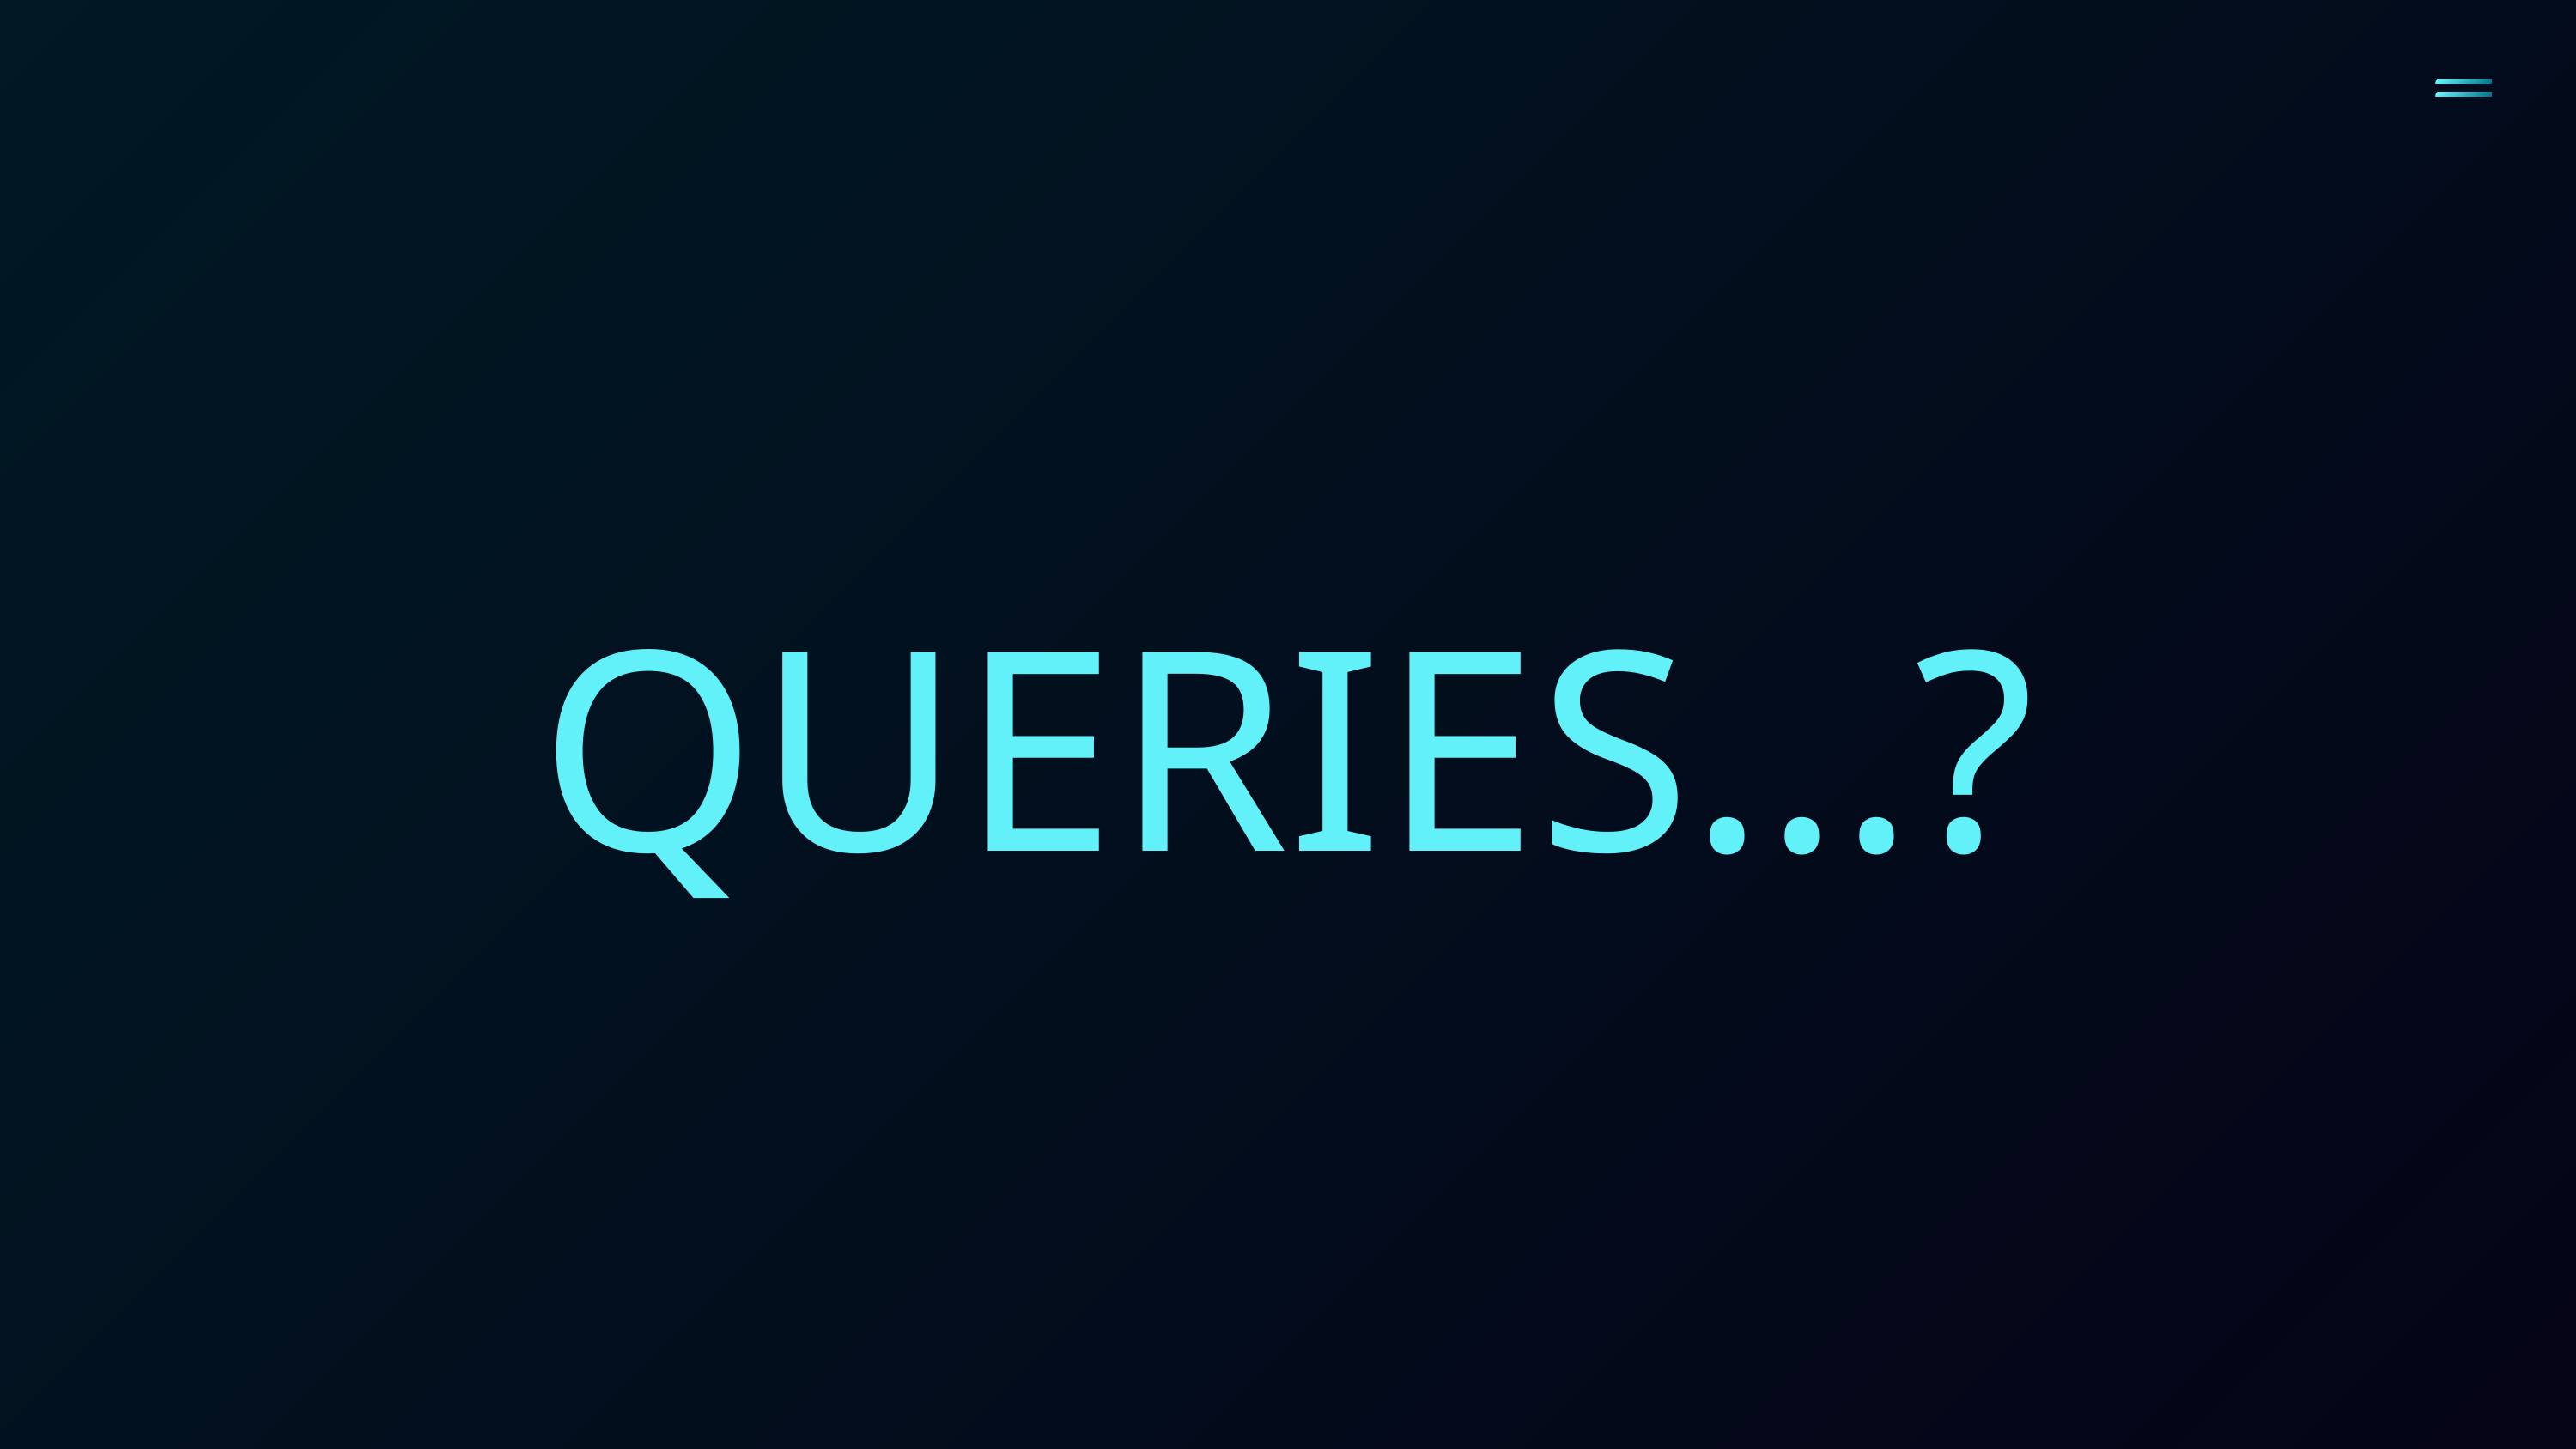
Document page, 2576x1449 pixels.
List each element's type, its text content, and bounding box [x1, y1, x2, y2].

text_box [2435, 79, 2493, 84]
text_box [2435, 92, 2493, 97]
text_box QUERIES...? [237, 597, 2339, 907]
